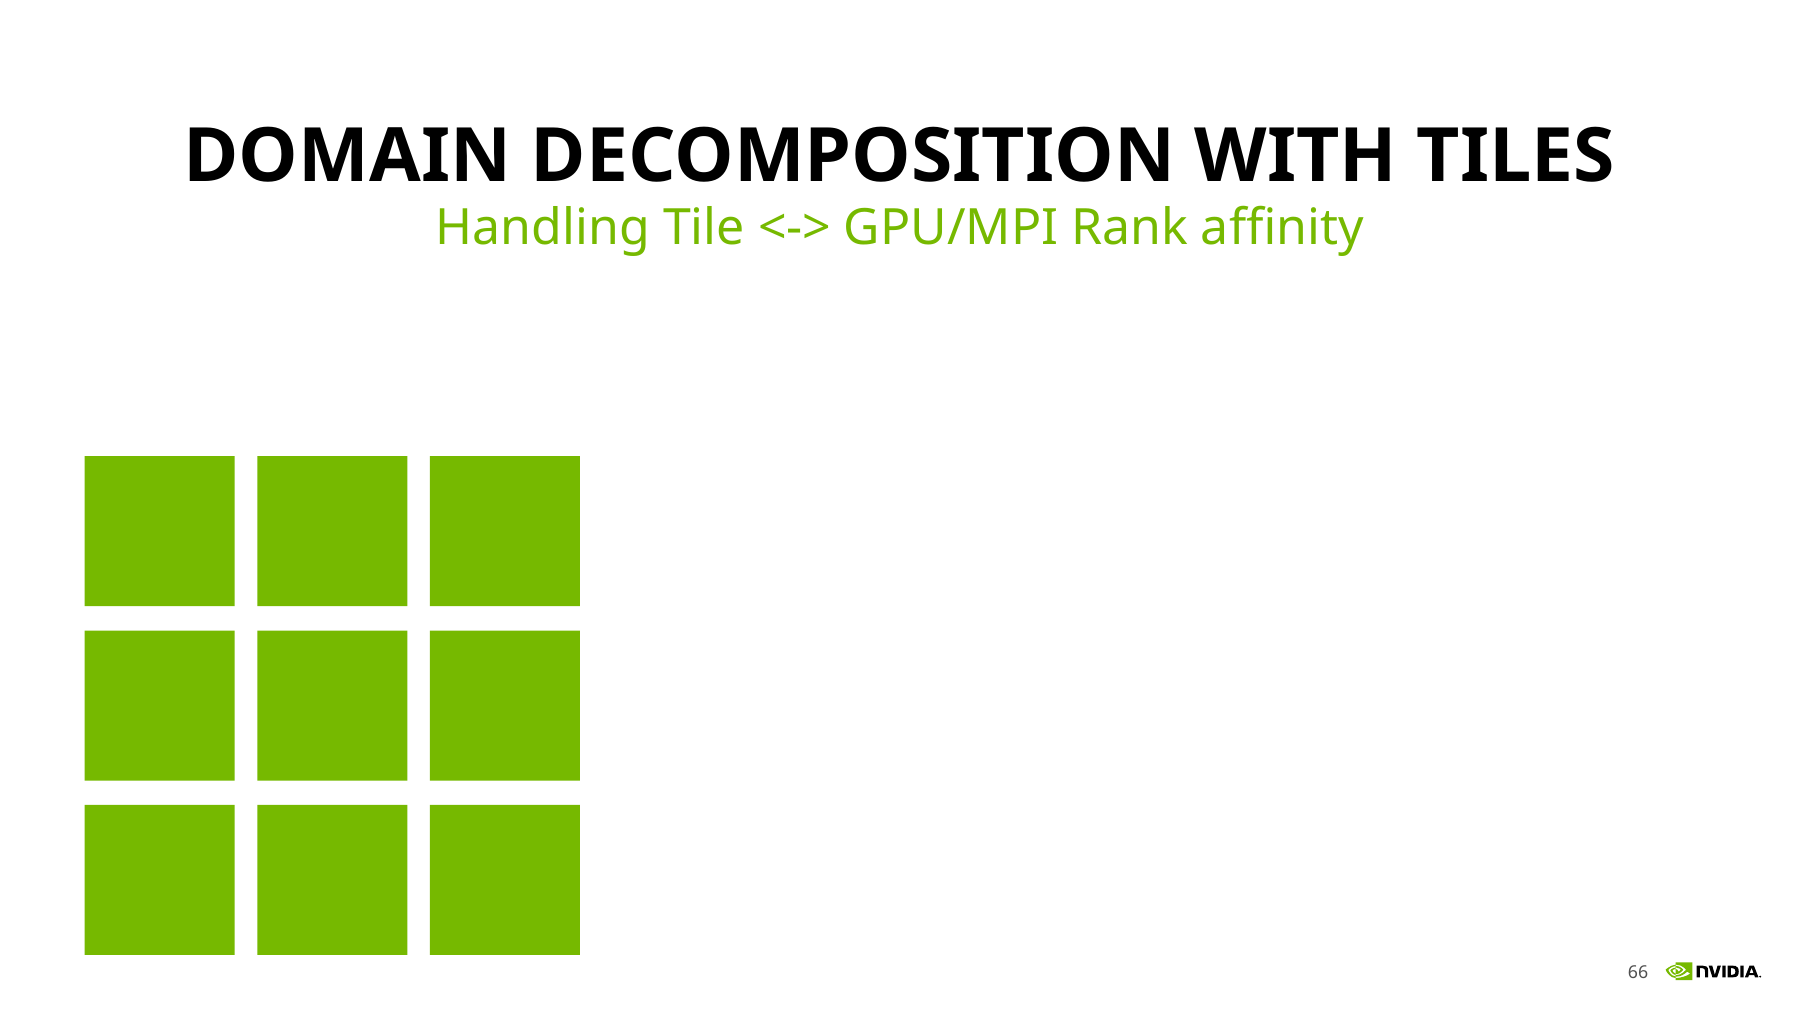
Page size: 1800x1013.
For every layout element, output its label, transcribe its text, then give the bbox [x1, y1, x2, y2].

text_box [84, 455, 581, 956]
title Domain Decomposition with Tiles [81, 108, 1719, 193]
list Handling Tile <-> GPU/MPI Rank affinity [81, 193, 1719, 281]
